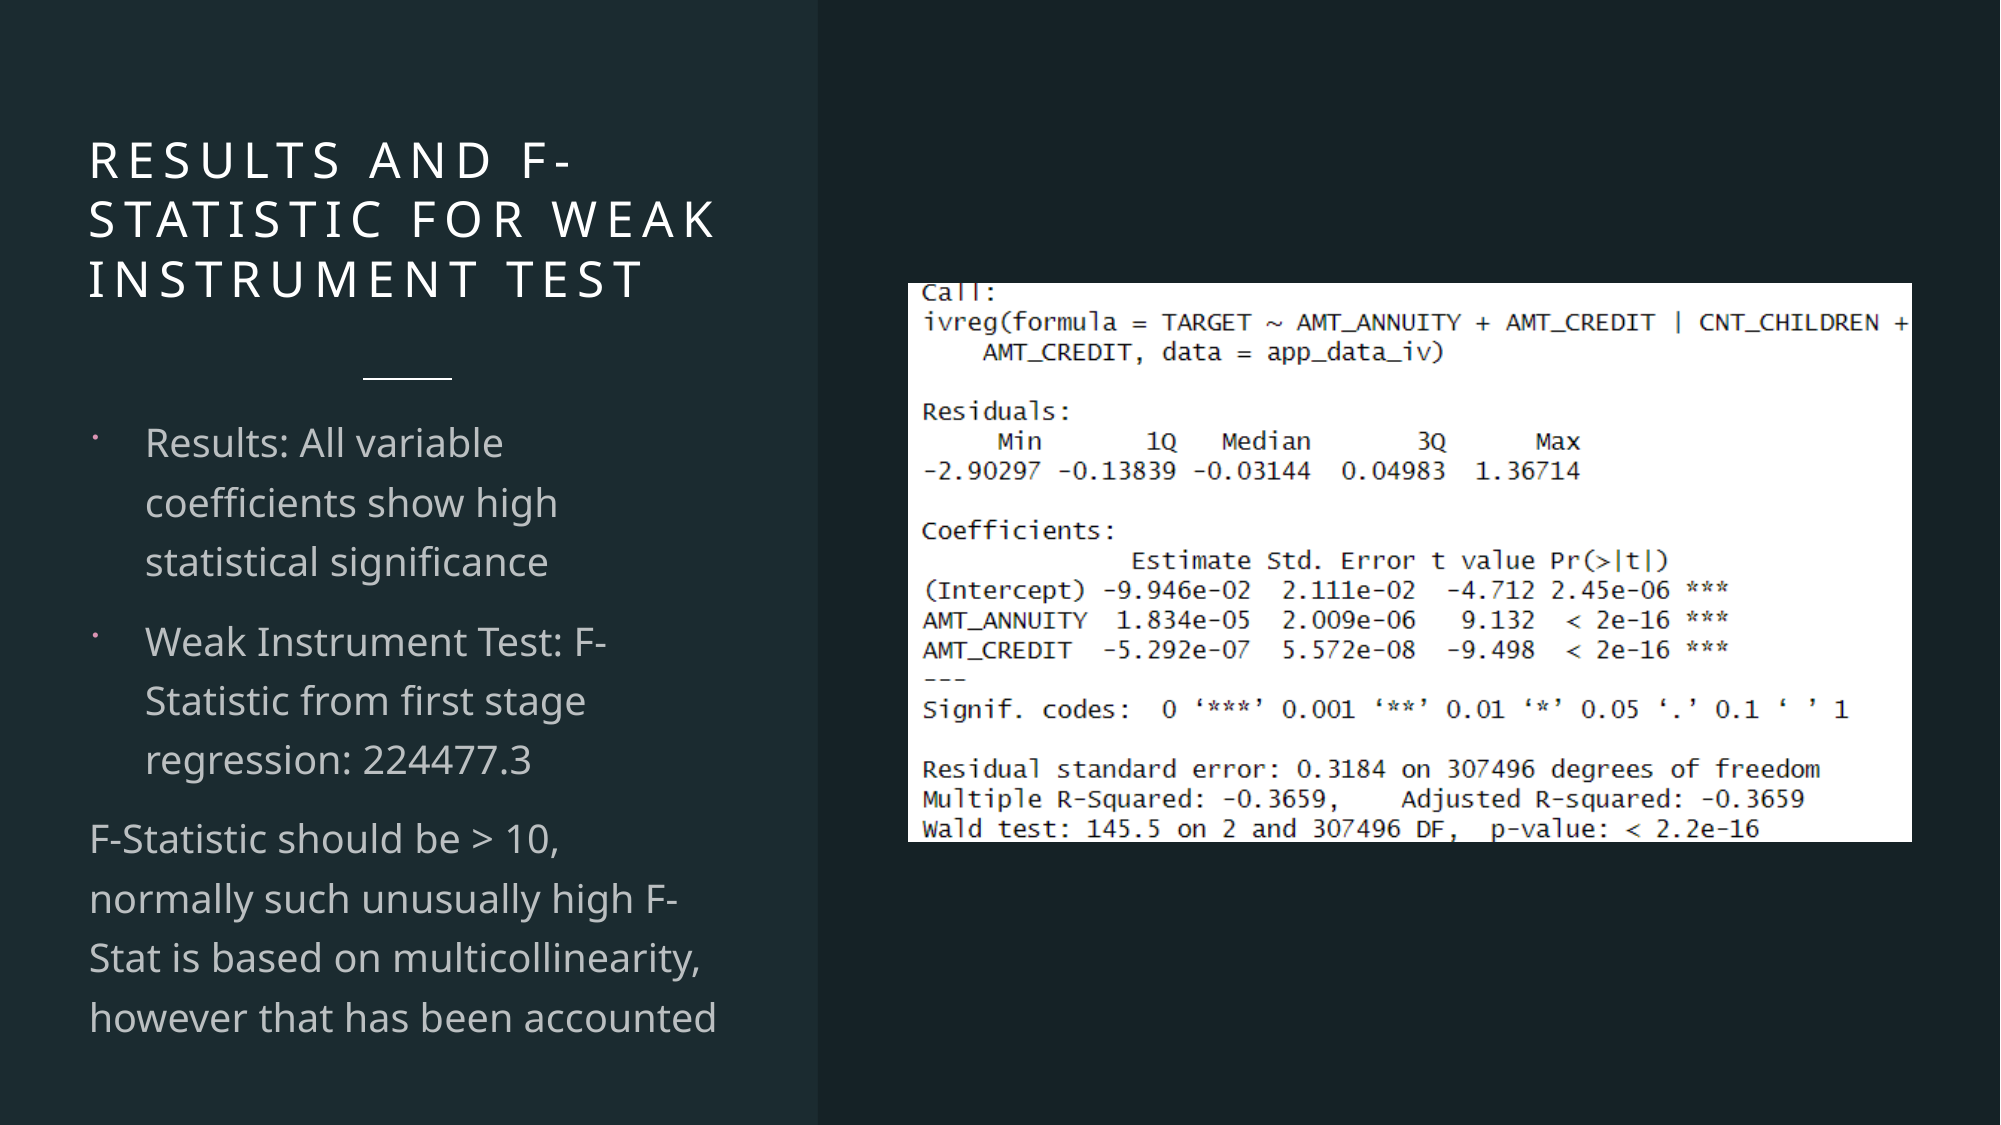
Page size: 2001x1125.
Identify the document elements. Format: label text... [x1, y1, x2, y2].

picture [908, 283, 1912, 842]
text_box [817, 0, 2000, 1125]
text_box [0, 0, 817, 1125]
title Results and F-Statistic for Weak Instrument Test [88, 88, 727, 307]
list Results: All variable coefficients show high statistical significance Weak Instrument Test: F-Statistic from first stage regression: 224477.3 F-Statistic should be > 10, normally such unusually high F-Stat is based on multicollinearity, however that has been accounted [88, 406, 727, 1079]
